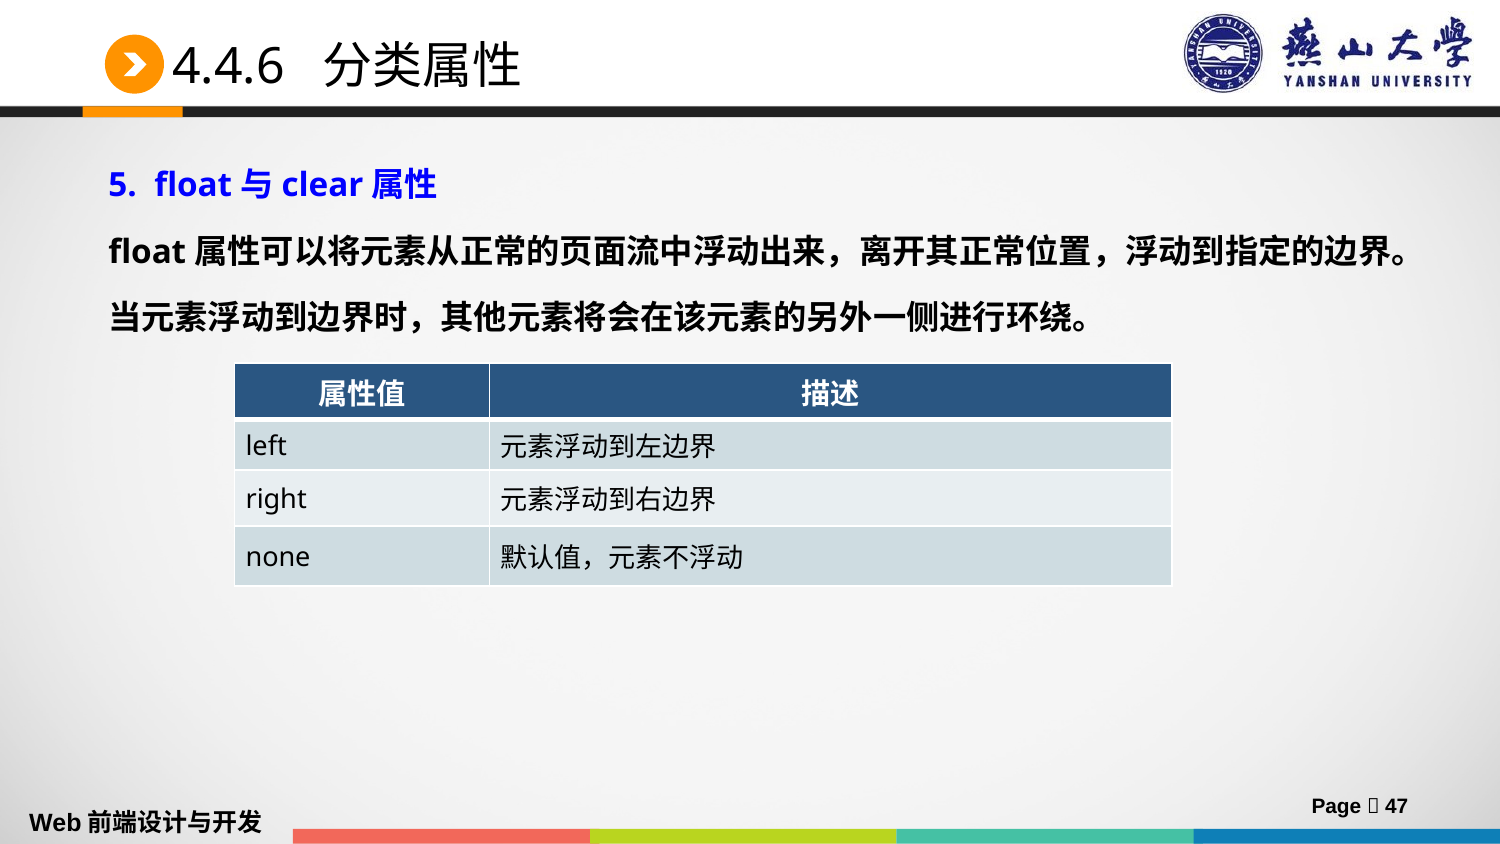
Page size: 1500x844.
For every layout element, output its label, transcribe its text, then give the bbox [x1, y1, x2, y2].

table_cell left [235, 422, 489, 469]
title 4.4.6 分类属性 [157, 22, 891, 106]
table_header 描述 [490, 364, 1171, 417]
slide_number Page  47 [1187, 785, 1424, 821]
table_cell 元素浮动到左边界 [490, 422, 1171, 469]
list [81, 140, 1429, 528]
table_cell 默认值，元素不浮动 [490, 527, 1171, 585]
picture [1182, 11, 1474, 94]
table_cell 元素浮动到右边界 [490, 471, 1171, 525]
table_header 属性值 [235, 364, 489, 417]
table_cell right [235, 471, 489, 525]
picture [0, 118, 1500, 844]
text_box 5. float与clear属性 float属性可以将元素从正常的页面流中浮动出来，离开其正常位置，浮动到指定的边界。 当元素浮动到边界时，其他元素将会在该元素的另外一侧进行环绕。 [93, 135, 1418, 344]
table_cell none [235, 527, 489, 585]
